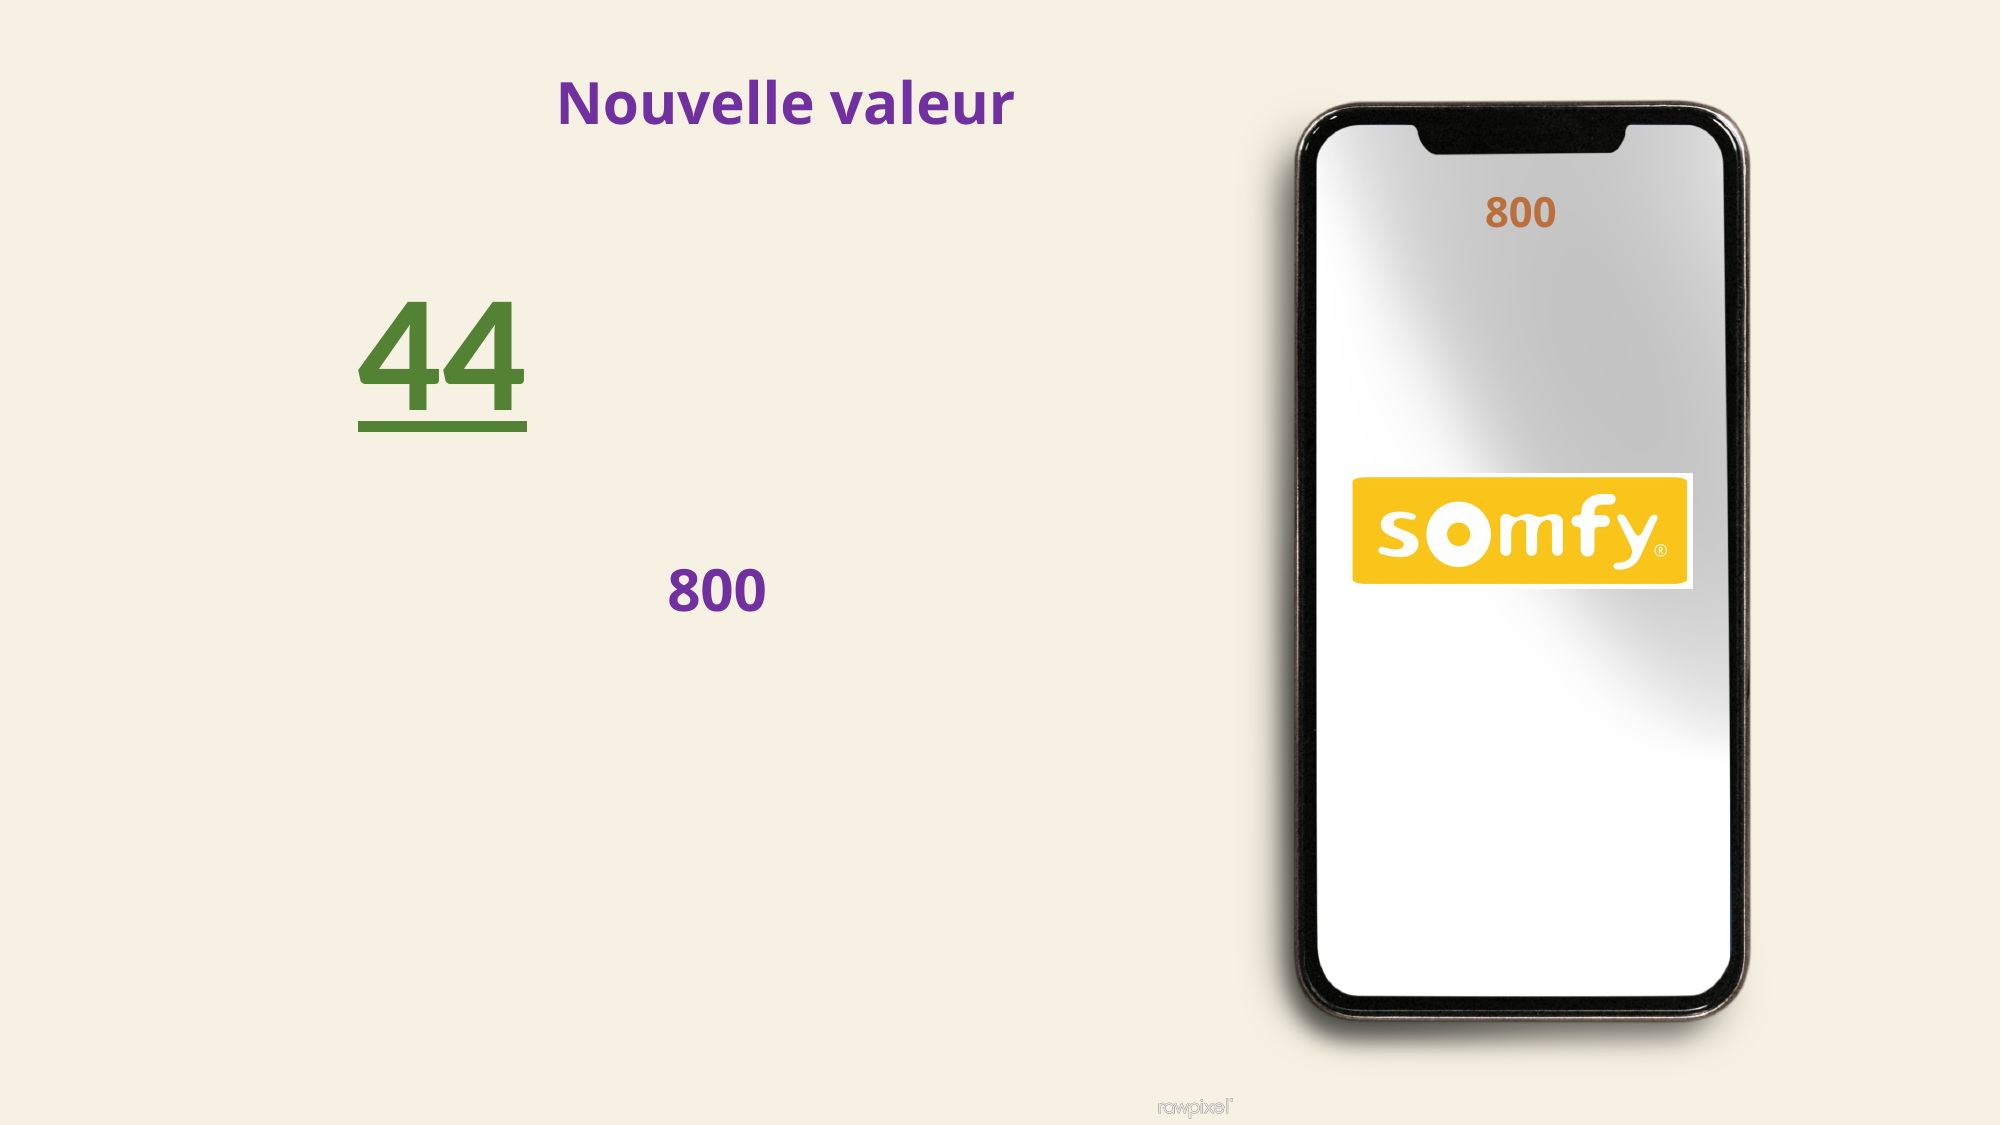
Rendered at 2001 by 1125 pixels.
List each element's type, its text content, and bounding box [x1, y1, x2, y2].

text_box 800 [268, 545, 782, 631]
text_box 44 [342, 236, 542, 452]
picture [1145, 0, 1896, 1125]
text_box Nouvelle valeur [525, 59, 1031, 144]
